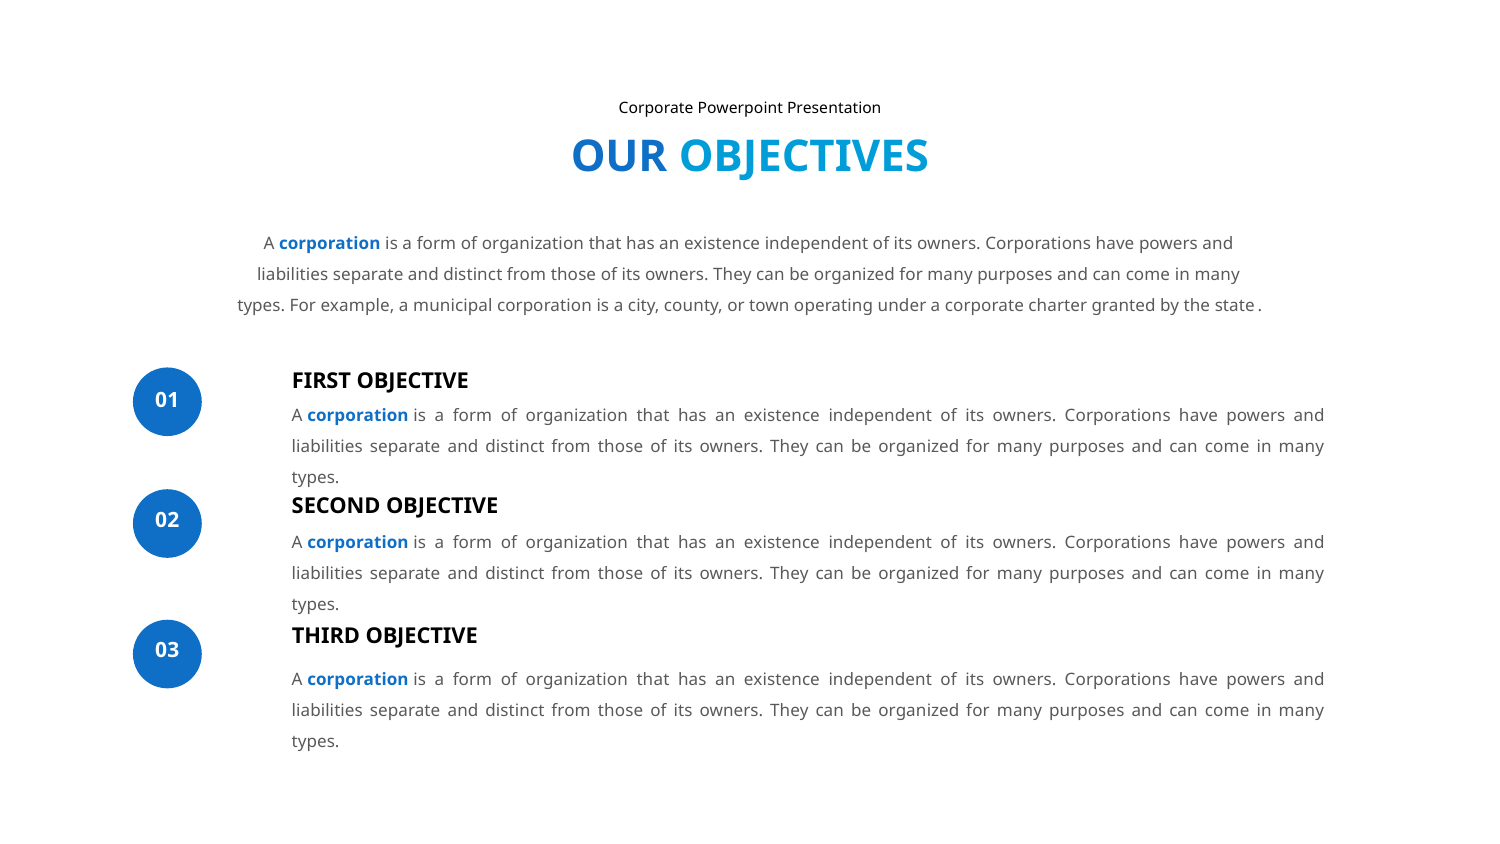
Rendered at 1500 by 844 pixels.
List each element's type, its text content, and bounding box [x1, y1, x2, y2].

text_box 02 [123, 498, 212, 539]
text_box [135, 539, 200, 559]
text_box Corporate Powerpoint Presentation [476, 90, 1024, 124]
text_box [142, 618, 193, 629]
text_box SECOND OBJECTIVE [276, 484, 535, 526]
text_box [142, 488, 192, 498]
text_box [135, 670, 199, 690]
text_box [136, 419, 199, 438]
text_box 03 [123, 629, 212, 670]
text_box A corporation is a form of organization that has an existence independent of its owners. Corporations have powers and liabilities separate and distinct from those of its owners. They can be organized for many purposes and can come in many types. For example, a municipal corporation is a city, county, or town operating under a corporate charter granted by the state. [218, 214, 1282, 323]
text_box THIRD OBJECTIVE [277, 613, 495, 655]
text_box A corporation is a form of organization that has an existence independent of its owners. Corporations have powers and liabilities separate and distinct from those of its owners. They can be organized for many purposes and can come in many types. [276, 513, 1342, 622]
text_box 01 [123, 378, 212, 419]
text_box OUR OBJECTIVES [500, 124, 1000, 188]
text_box [141, 366, 194, 378]
text_box FIRST OBJECTIVE [277, 359, 522, 387]
text_box A corporation is a form of organization that has an existence independent of its owners. Corporations have powers and liabilities separate and distinct from those of its owners. They can be organized for many purposes and can come in many types. [276, 387, 1342, 495]
text_box A corporation is a form of organization that has an existence independent of its owners. Corporations have powers and liabilities separate and distinct from those of its owners. They can be organized for many purposes and can come in many types. [276, 650, 1342, 758]
